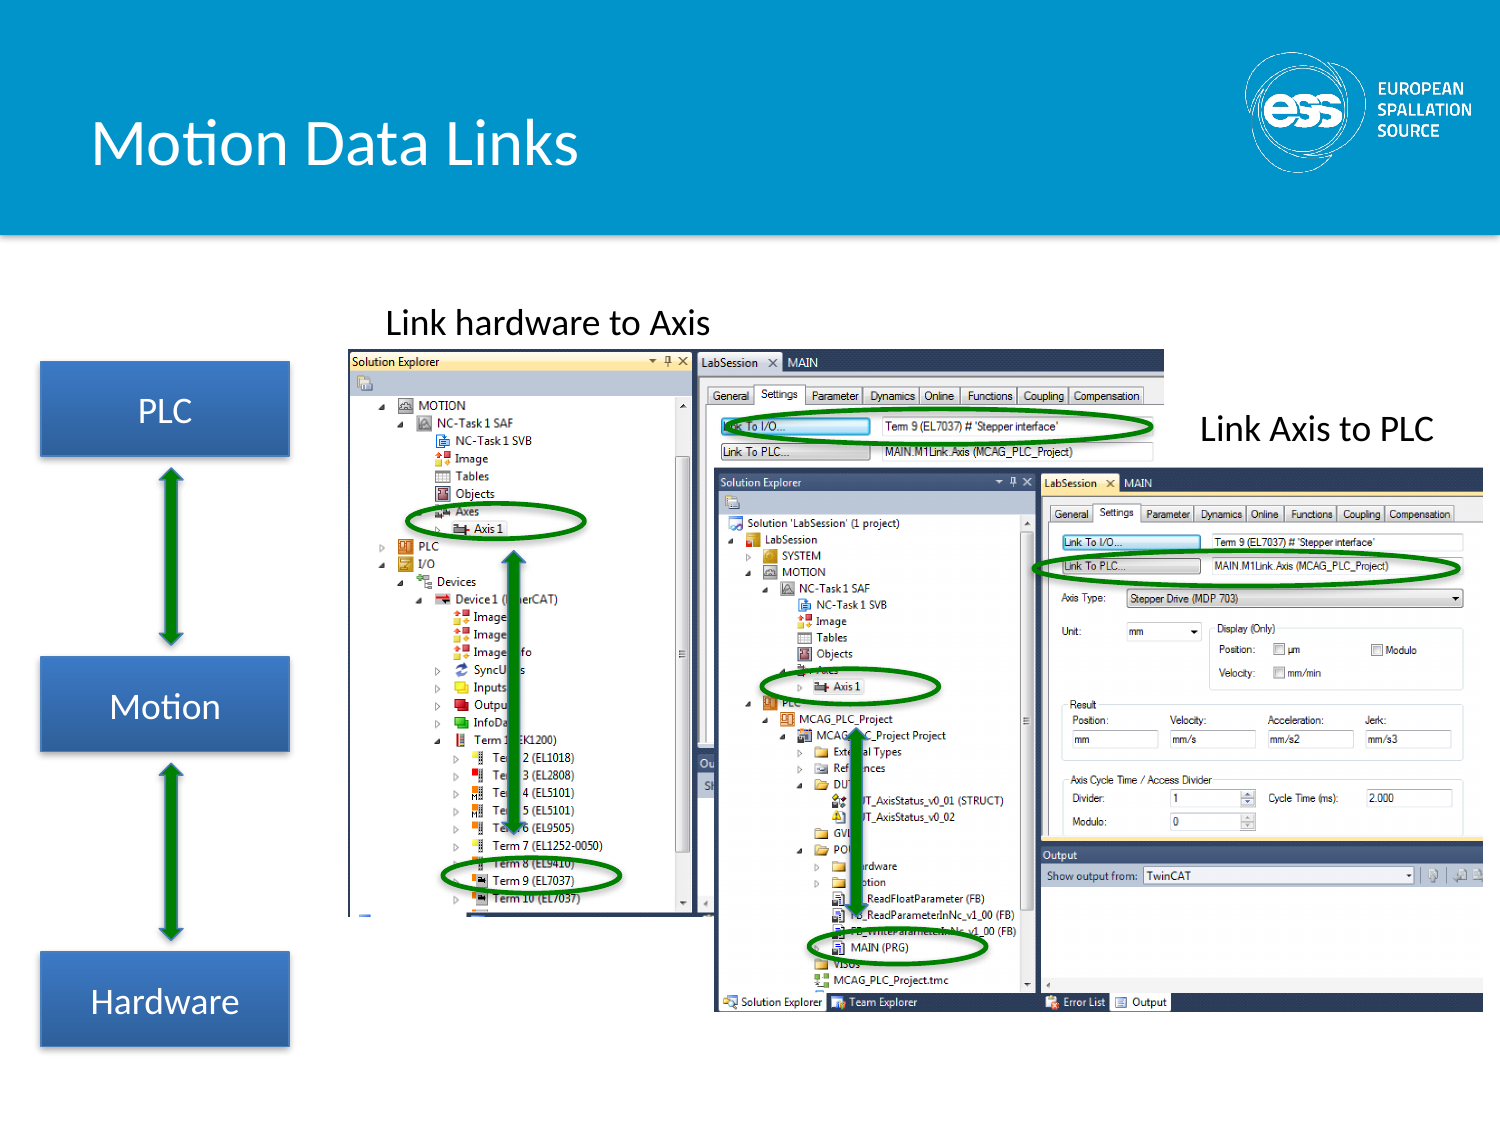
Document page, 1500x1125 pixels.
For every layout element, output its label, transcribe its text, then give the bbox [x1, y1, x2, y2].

picture [1400, 83, 1407, 94]
title Motion Data Links [75, 45, 1247, 233]
picture [1264, 94, 1342, 127]
picture [1436, 104, 1444, 115]
picture [1379, 83, 1385, 94]
picture [1389, 104, 1393, 115]
picture [1443, 86, 1450, 93]
picture [1398, 109, 1406, 115]
text_box Link Axis to PLC [1185, 397, 1450, 457]
text_box Link hardware to Axis [370, 290, 727, 348]
picture [1454, 83, 1458, 94]
text_box [158, 467, 184, 646]
text_box PLC [40, 361, 290, 457]
picture [1418, 104, 1423, 115]
text_box Hardware [40, 951, 290, 1047]
picture [1422, 125, 1428, 134]
text_box [158, 762, 184, 941]
picture [1432, 125, 1438, 136]
picture [348, 349, 1484, 1012]
text_box Motion [40, 656, 290, 752]
picture [1409, 104, 1415, 115]
picture [1423, 83, 1430, 94]
